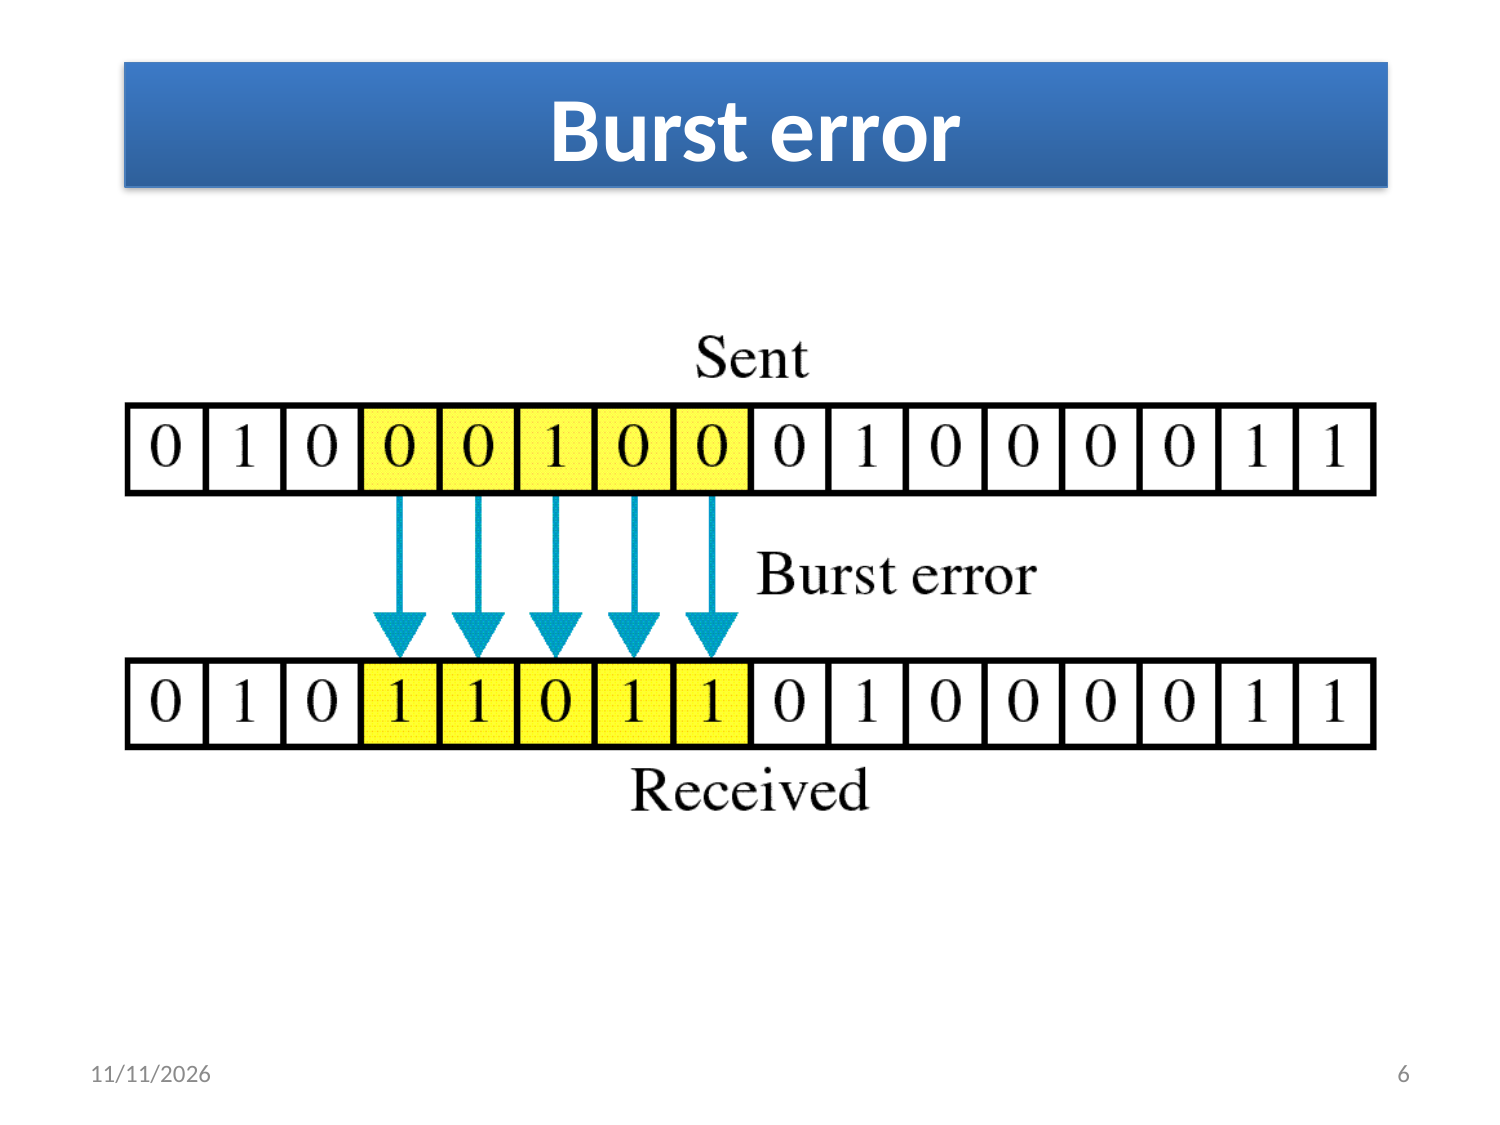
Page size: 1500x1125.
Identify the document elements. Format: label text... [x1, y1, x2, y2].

text_box Burst error [124, 62, 1388, 188]
slide_number 6 [1074, 1042, 1425, 1103]
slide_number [75, 1042, 425, 1103]
picture [124, 320, 1378, 826]
